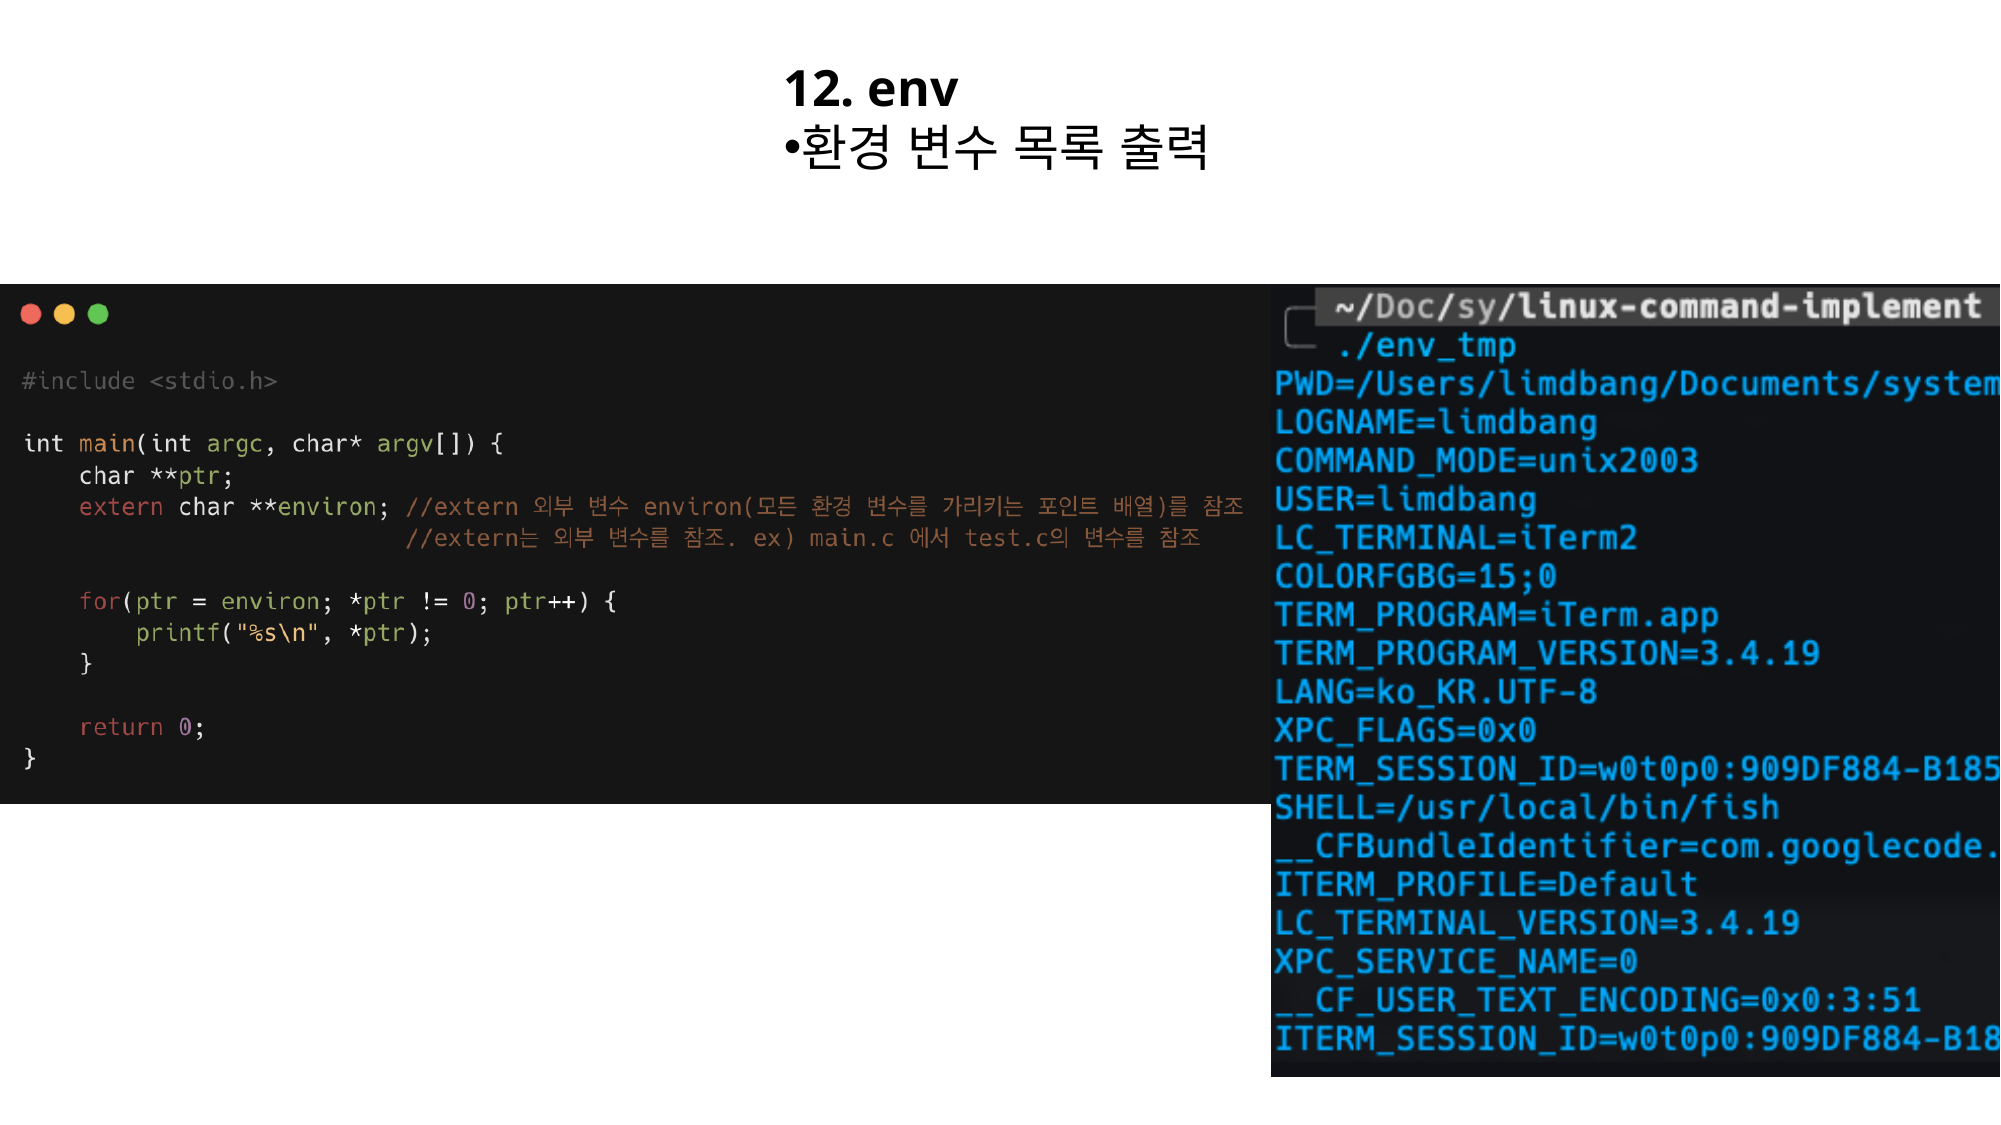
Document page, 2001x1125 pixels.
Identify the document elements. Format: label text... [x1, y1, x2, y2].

picture [0, 284, 2000, 1077]
text_box 12. env 환경 변수 목록 출력 [769, 48, 1327, 284]
